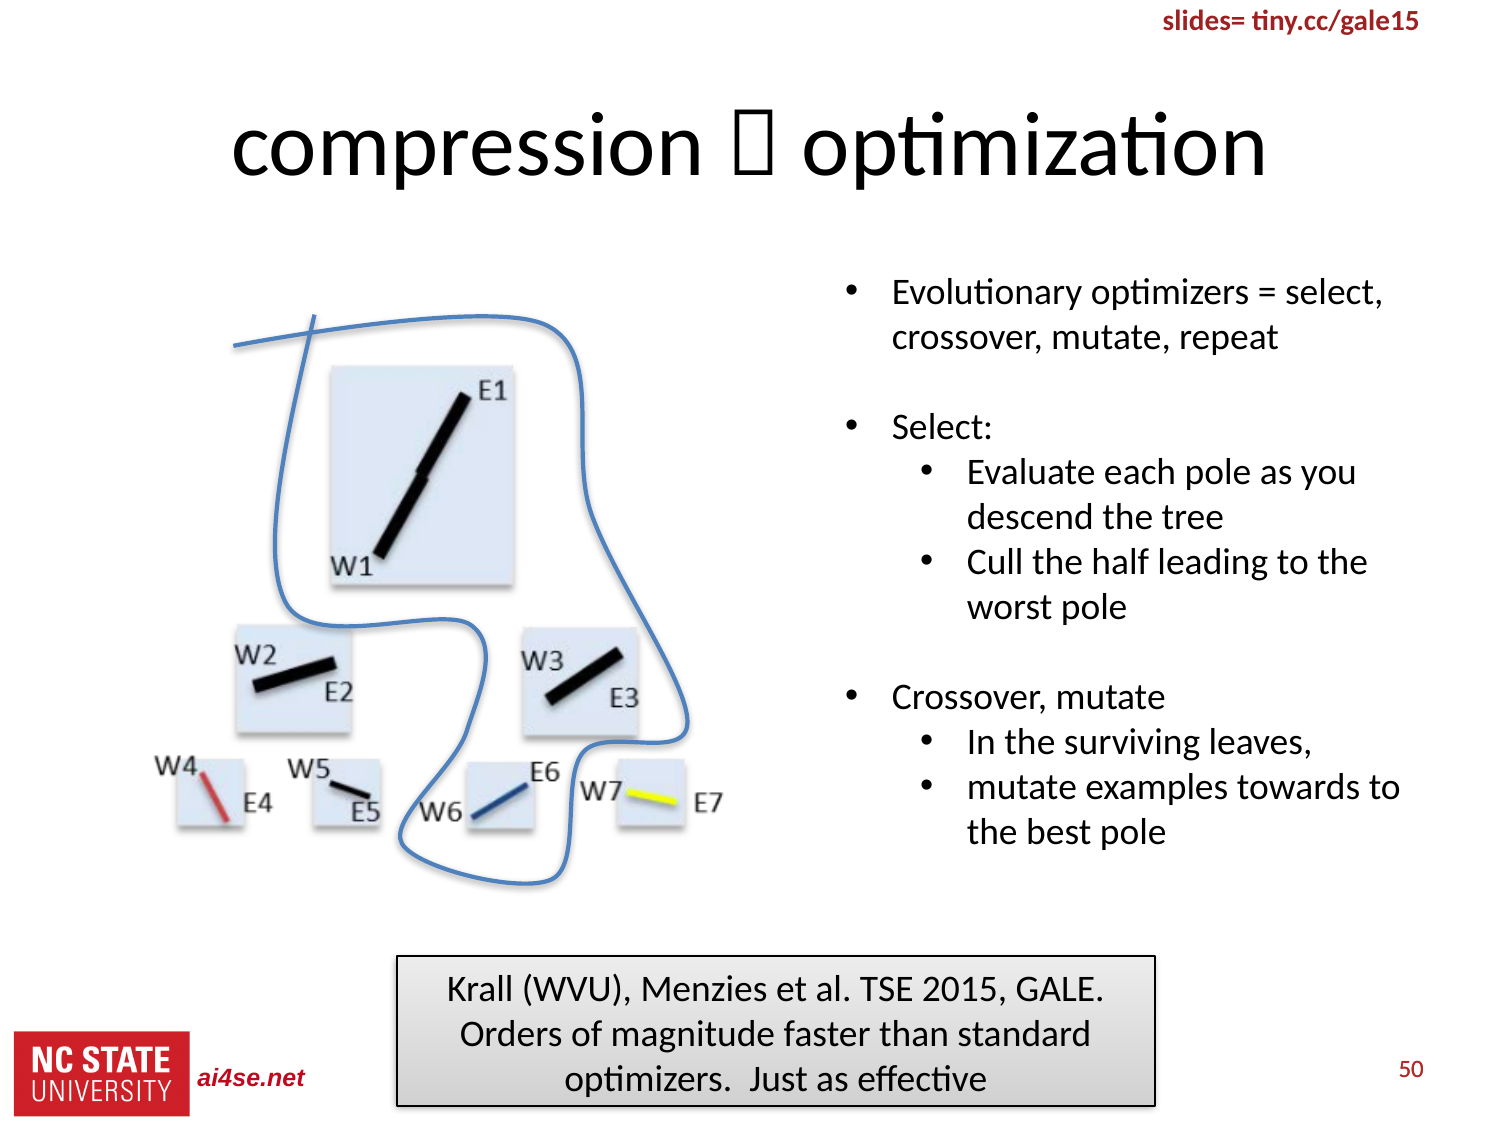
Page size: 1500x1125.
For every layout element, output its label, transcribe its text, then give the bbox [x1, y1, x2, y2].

text_box Krall (WVU), Menzies et al. TSE 2015, GALE. Orders of magnitude faster than standard optimizers. Just as effective [396, 955, 1156, 1107]
picture [13, 1030, 191, 1118]
picture [74, 317, 751, 850]
title compression  optimization [75, 45, 1425, 233]
text_box [415, 858, 569, 886]
text_box Evolutionary optimizers = select, crossover, mutate, repeat Select: Evaluate each pole as you descend the tree Cull the half leading to the worst pole Crossover, mutate In the surviving leaves, mutate examples towards to the best pole [830, 259, 1450, 905]
